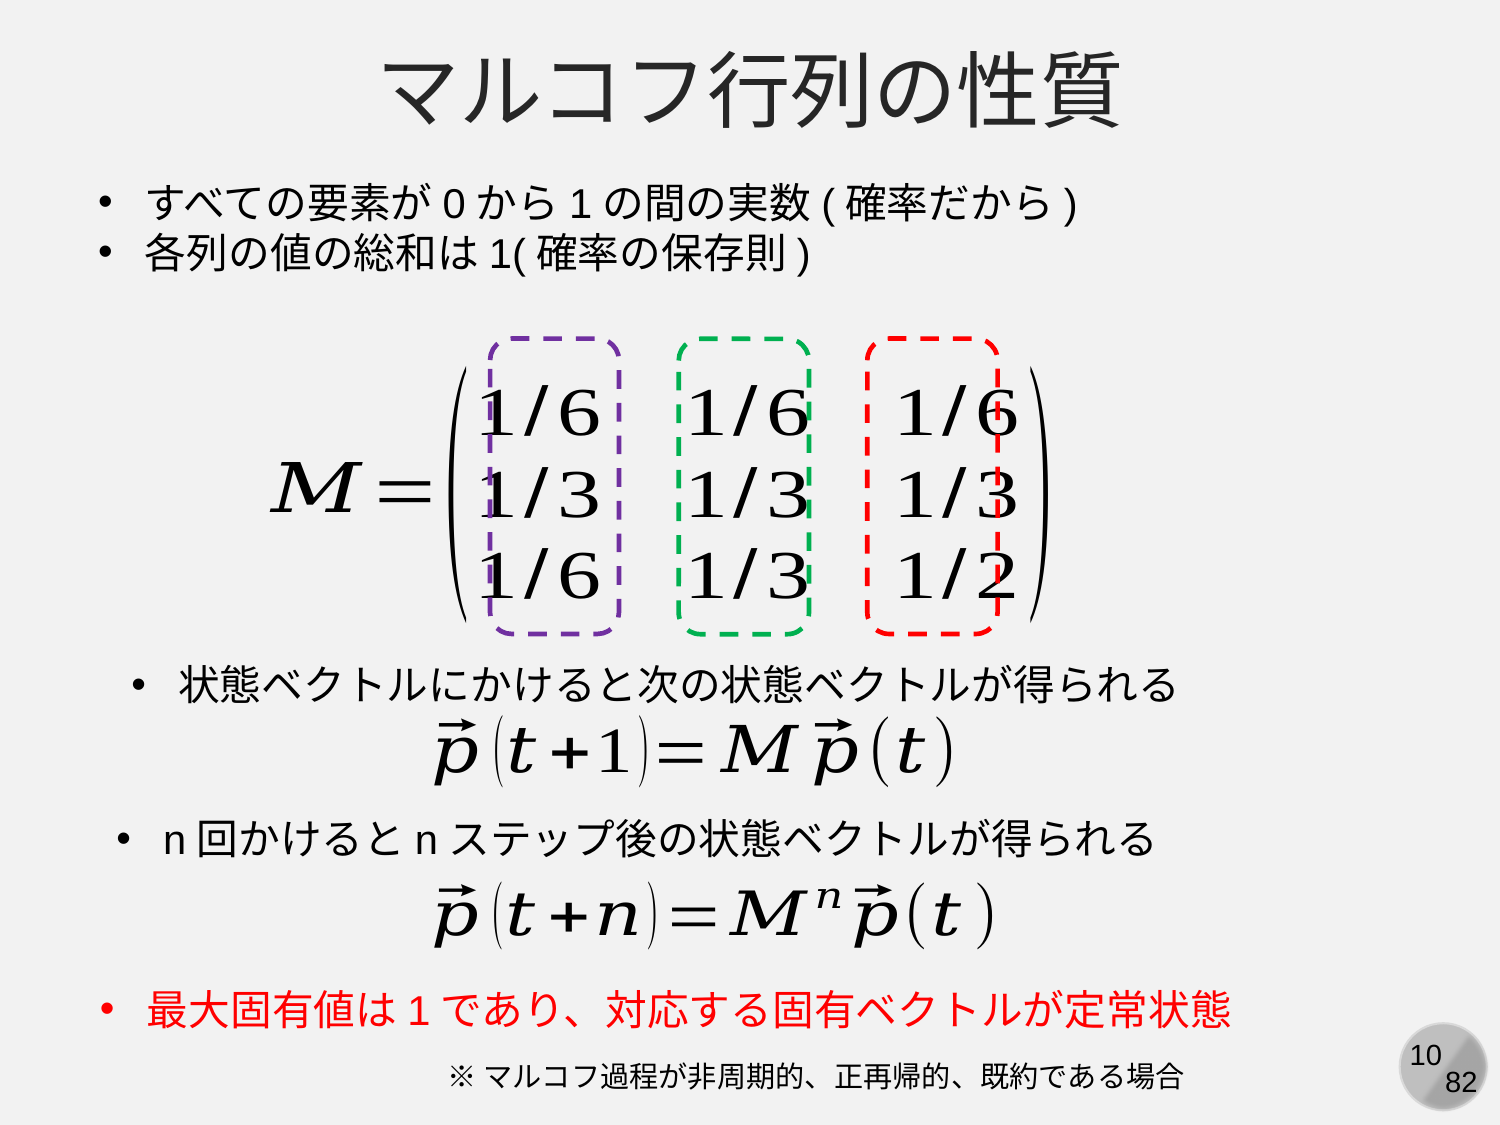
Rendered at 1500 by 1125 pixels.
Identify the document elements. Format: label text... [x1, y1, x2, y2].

text_box [866, 337, 999, 635]
text_box [489, 337, 620, 635]
text_box n回かけるとnステップ後の状態ベクトルが得られる [101, 805, 1173, 871]
text_box 最大固有値は1であり、対応する固有ベクトルが定常状態 [85, 975, 1247, 1041]
list マルコフ行列の性質 [0, 31, 1500, 155]
text_box [677, 337, 811, 636]
text_box すべての要素が0から1の間の実数(確率だから) 各列の値の総和は1(確率の保存則) [83, 169, 1093, 284]
text_box ※マルコフ過程が非周期的、正再帰的、既約である場合 [432, 1051, 1200, 1102]
text_box 状態ベクトルにかけると次の状態ベクトルが得られる [116, 651, 1196, 717]
